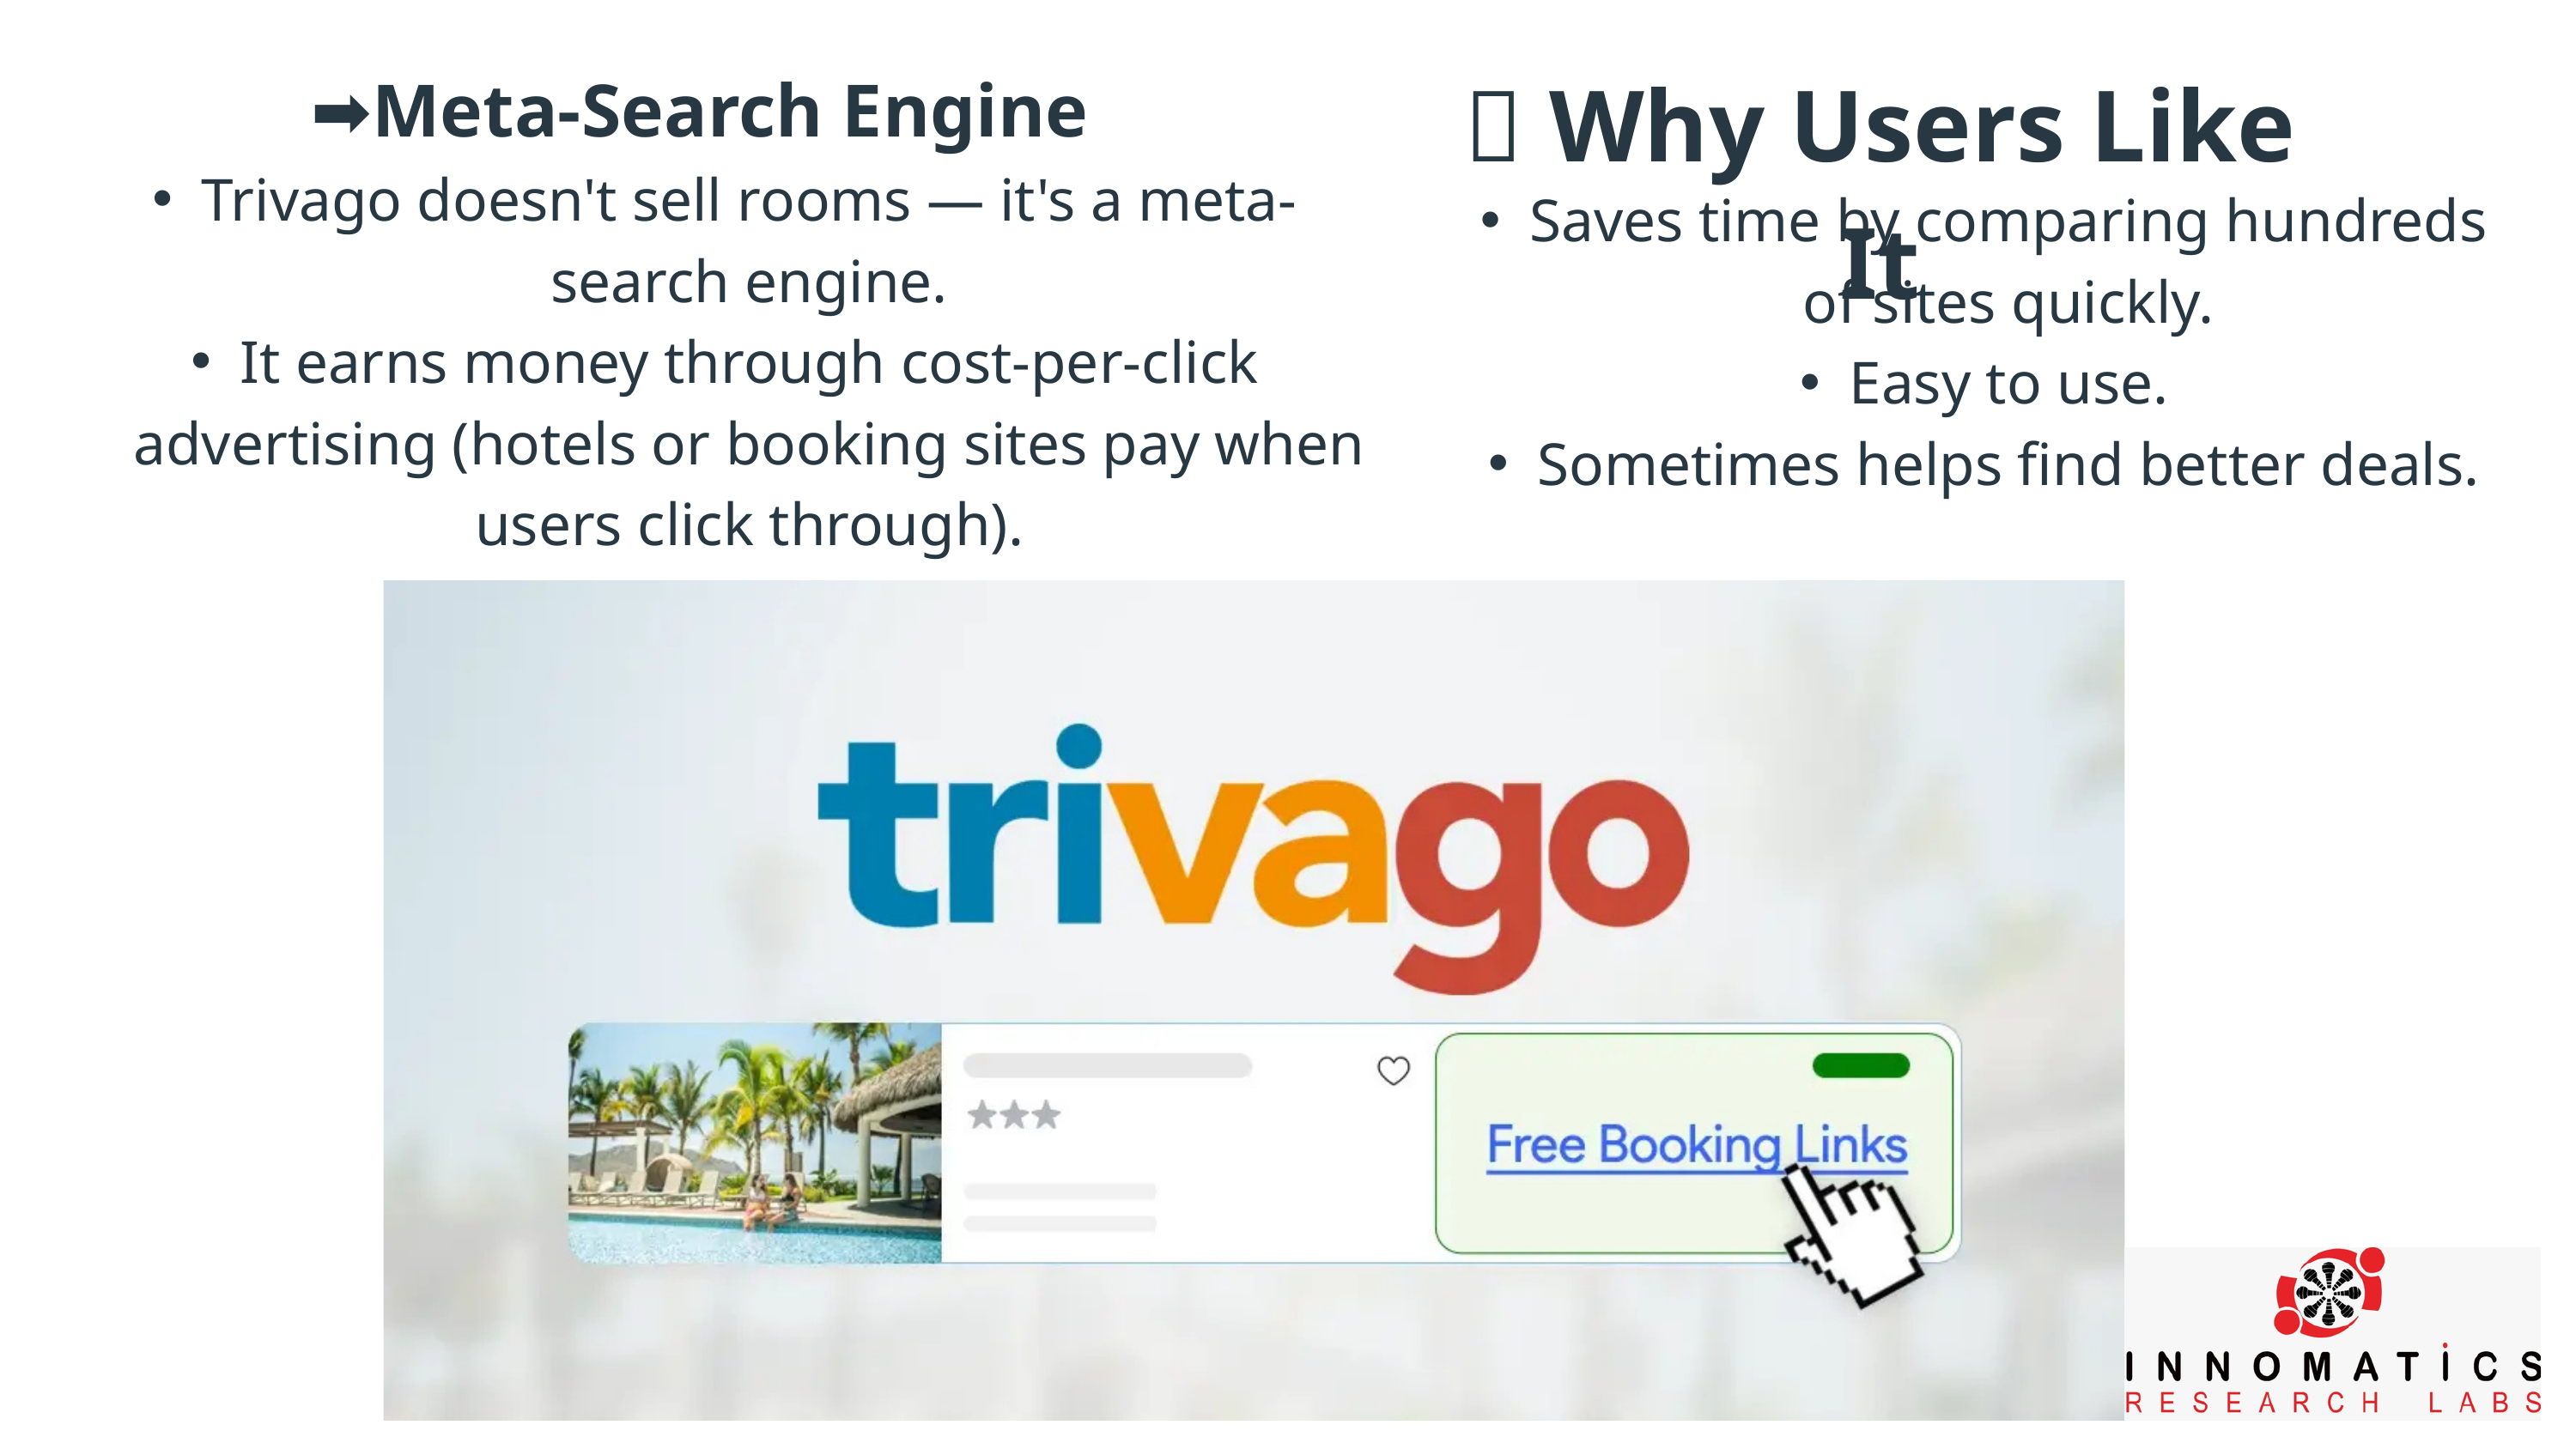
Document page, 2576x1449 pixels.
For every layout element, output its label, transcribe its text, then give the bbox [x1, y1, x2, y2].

text_box Saves time by comparing hundreds of sites quickly. Easy to use. Sometimes helps find better deals. [1421, 172, 2498, 579]
text_box 💡 Why Users Like It [1421, 44, 2339, 172]
text_box [2124, 1247, 2542, 1421]
text_box ➡️Meta-Search Engine Trivago doesn't sell rooms — it's a meta-search engine. It earns money through cost-per-click advertising (hotels or booking sites pay when users click through). [22, 50, 1378, 627]
text_box [383, 580, 2125, 1421]
